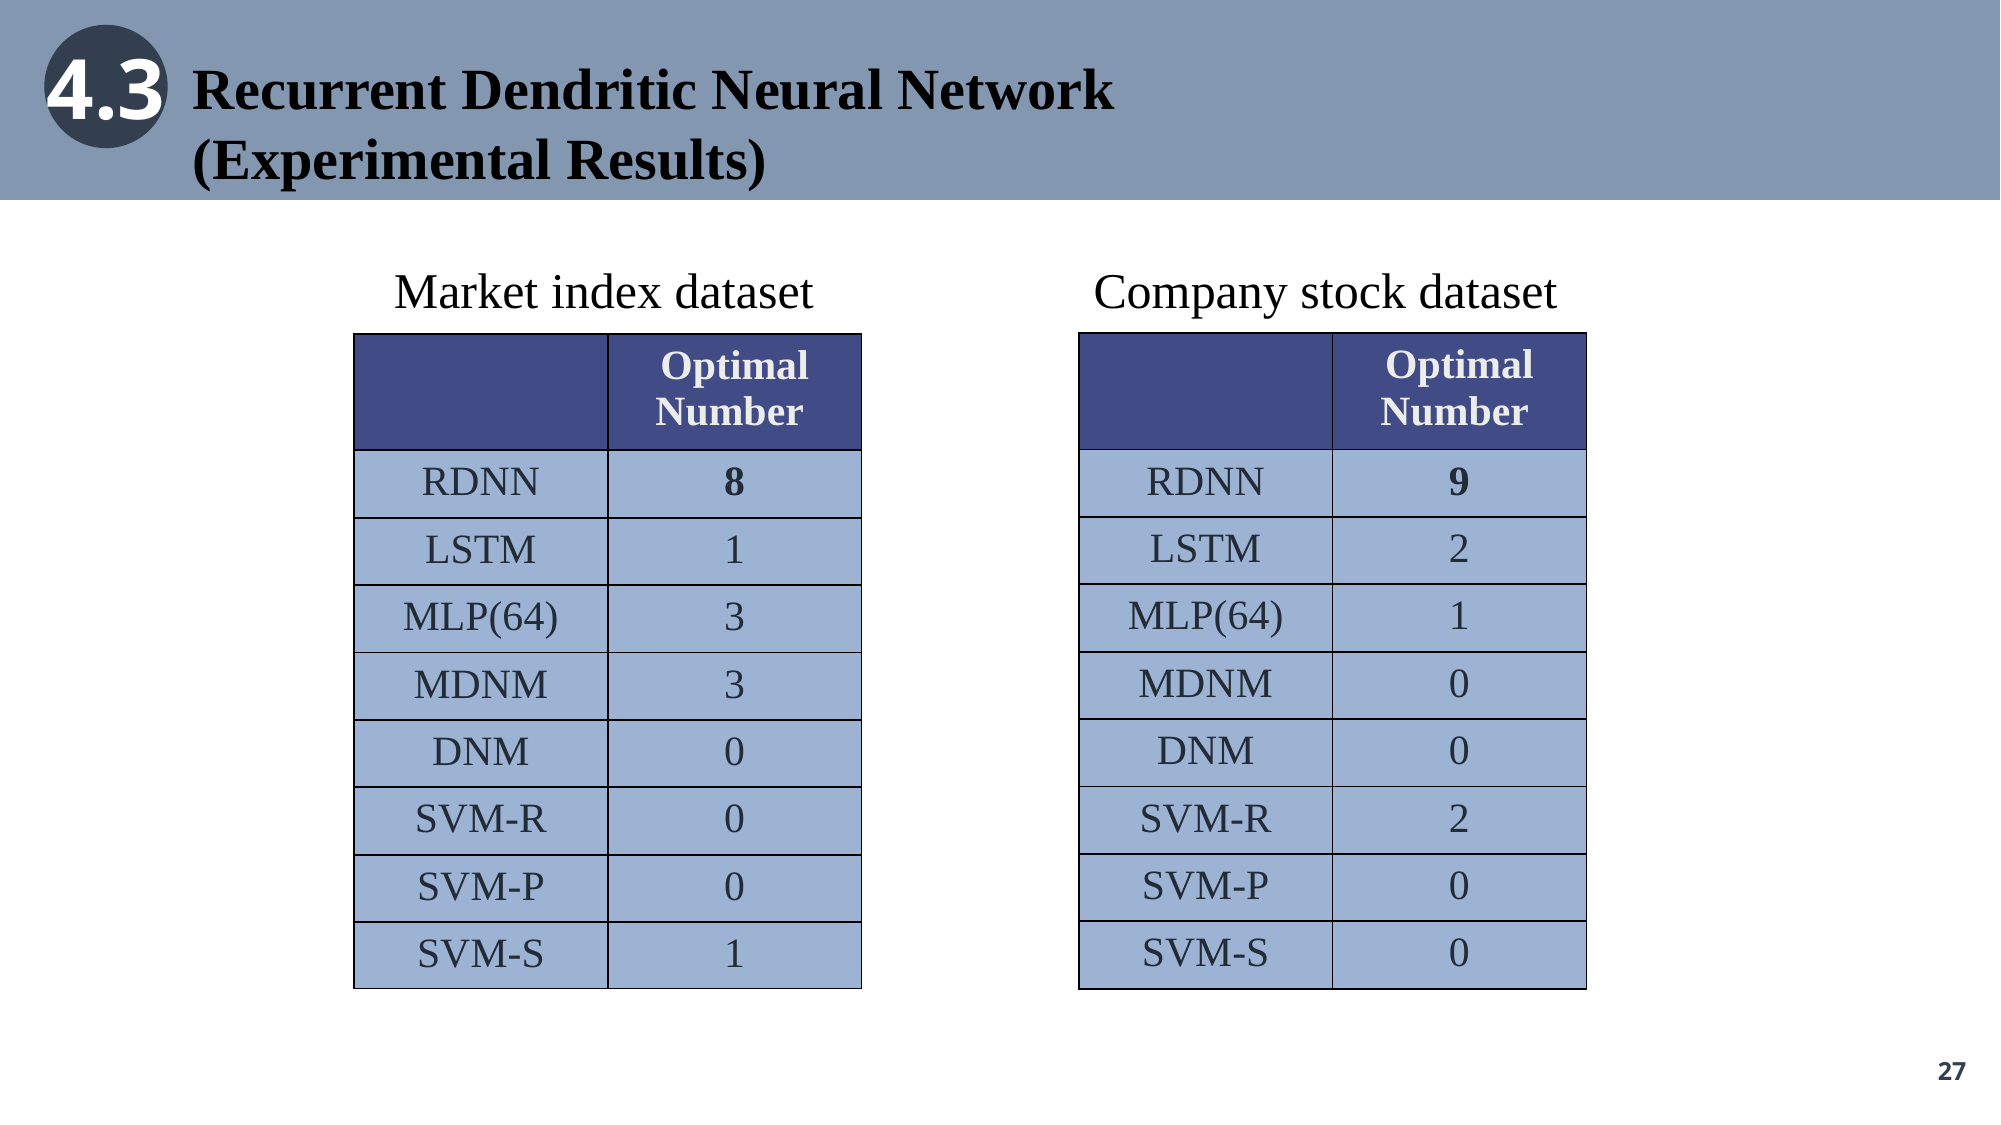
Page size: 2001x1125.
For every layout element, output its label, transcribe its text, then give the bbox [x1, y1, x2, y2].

table_cell DNM [355, 721, 607, 786]
table_cell SVM-R [1080, 787, 1332, 853]
table_cell DNM [1080, 720, 1332, 786]
table_cell 0 [609, 721, 861, 786]
table_cell SVM-S [355, 923, 607, 988]
table_cell 3 [609, 653, 861, 719]
table_cell 1 [609, 923, 861, 988]
table_cell MDNM [355, 653, 607, 719]
text_box Company stock dataset [1078, 250, 1587, 326]
table_cell MDNM [1080, 653, 1332, 718]
table_cell 1 [1333, 585, 1586, 651]
text_box [83, 23, 129, 28]
table_cell LSTM [355, 519, 607, 584]
text_box 4.3 [31, 28, 181, 144]
table_cell 0 [1333, 922, 1586, 988]
table_cell SVM-S [1080, 922, 1332, 988]
table_cell MLP(64) [355, 586, 607, 652]
table_cell 2 [1333, 787, 1586, 853]
text_box Market index dataset [379, 250, 837, 326]
text_box [0, 0, 2000, 201]
table_cell 8 [609, 451, 861, 517]
text_box Recurrent Dendritic Neural Network (Experimental Results) [178, 43, 1177, 199]
table_cell MLP(64) [1080, 585, 1332, 651]
table_cell 0 [1333, 720, 1586, 786]
table_cell SVM-P [1080, 855, 1332, 920]
table_header [1080, 334, 1332, 449]
table_cell 9 [1333, 450, 1586, 516]
table_cell 0 [609, 856, 861, 921]
slide_number 27 [1531, 1042, 1982, 1103]
table_cell 0 [1333, 653, 1586, 718]
table_cell SVM-R [355, 788, 607, 854]
table_cell RDNN [1080, 450, 1332, 516]
text_box [81, 144, 131, 150]
table_cell 1 [609, 519, 861, 584]
table_header Optimal Number [1333, 334, 1586, 449]
table_cell 2 [1333, 518, 1586, 583]
table_cell 3 [609, 586, 861, 652]
table_cell RDNN [355, 451, 607, 517]
table_cell LSTM [1080, 518, 1332, 583]
table_header Optimal Number [609, 335, 861, 449]
table_cell 0 [1333, 855, 1586, 920]
table_cell SVM-P [355, 856, 607, 921]
table_cell 0 [609, 788, 861, 854]
table_header [355, 335, 607, 449]
